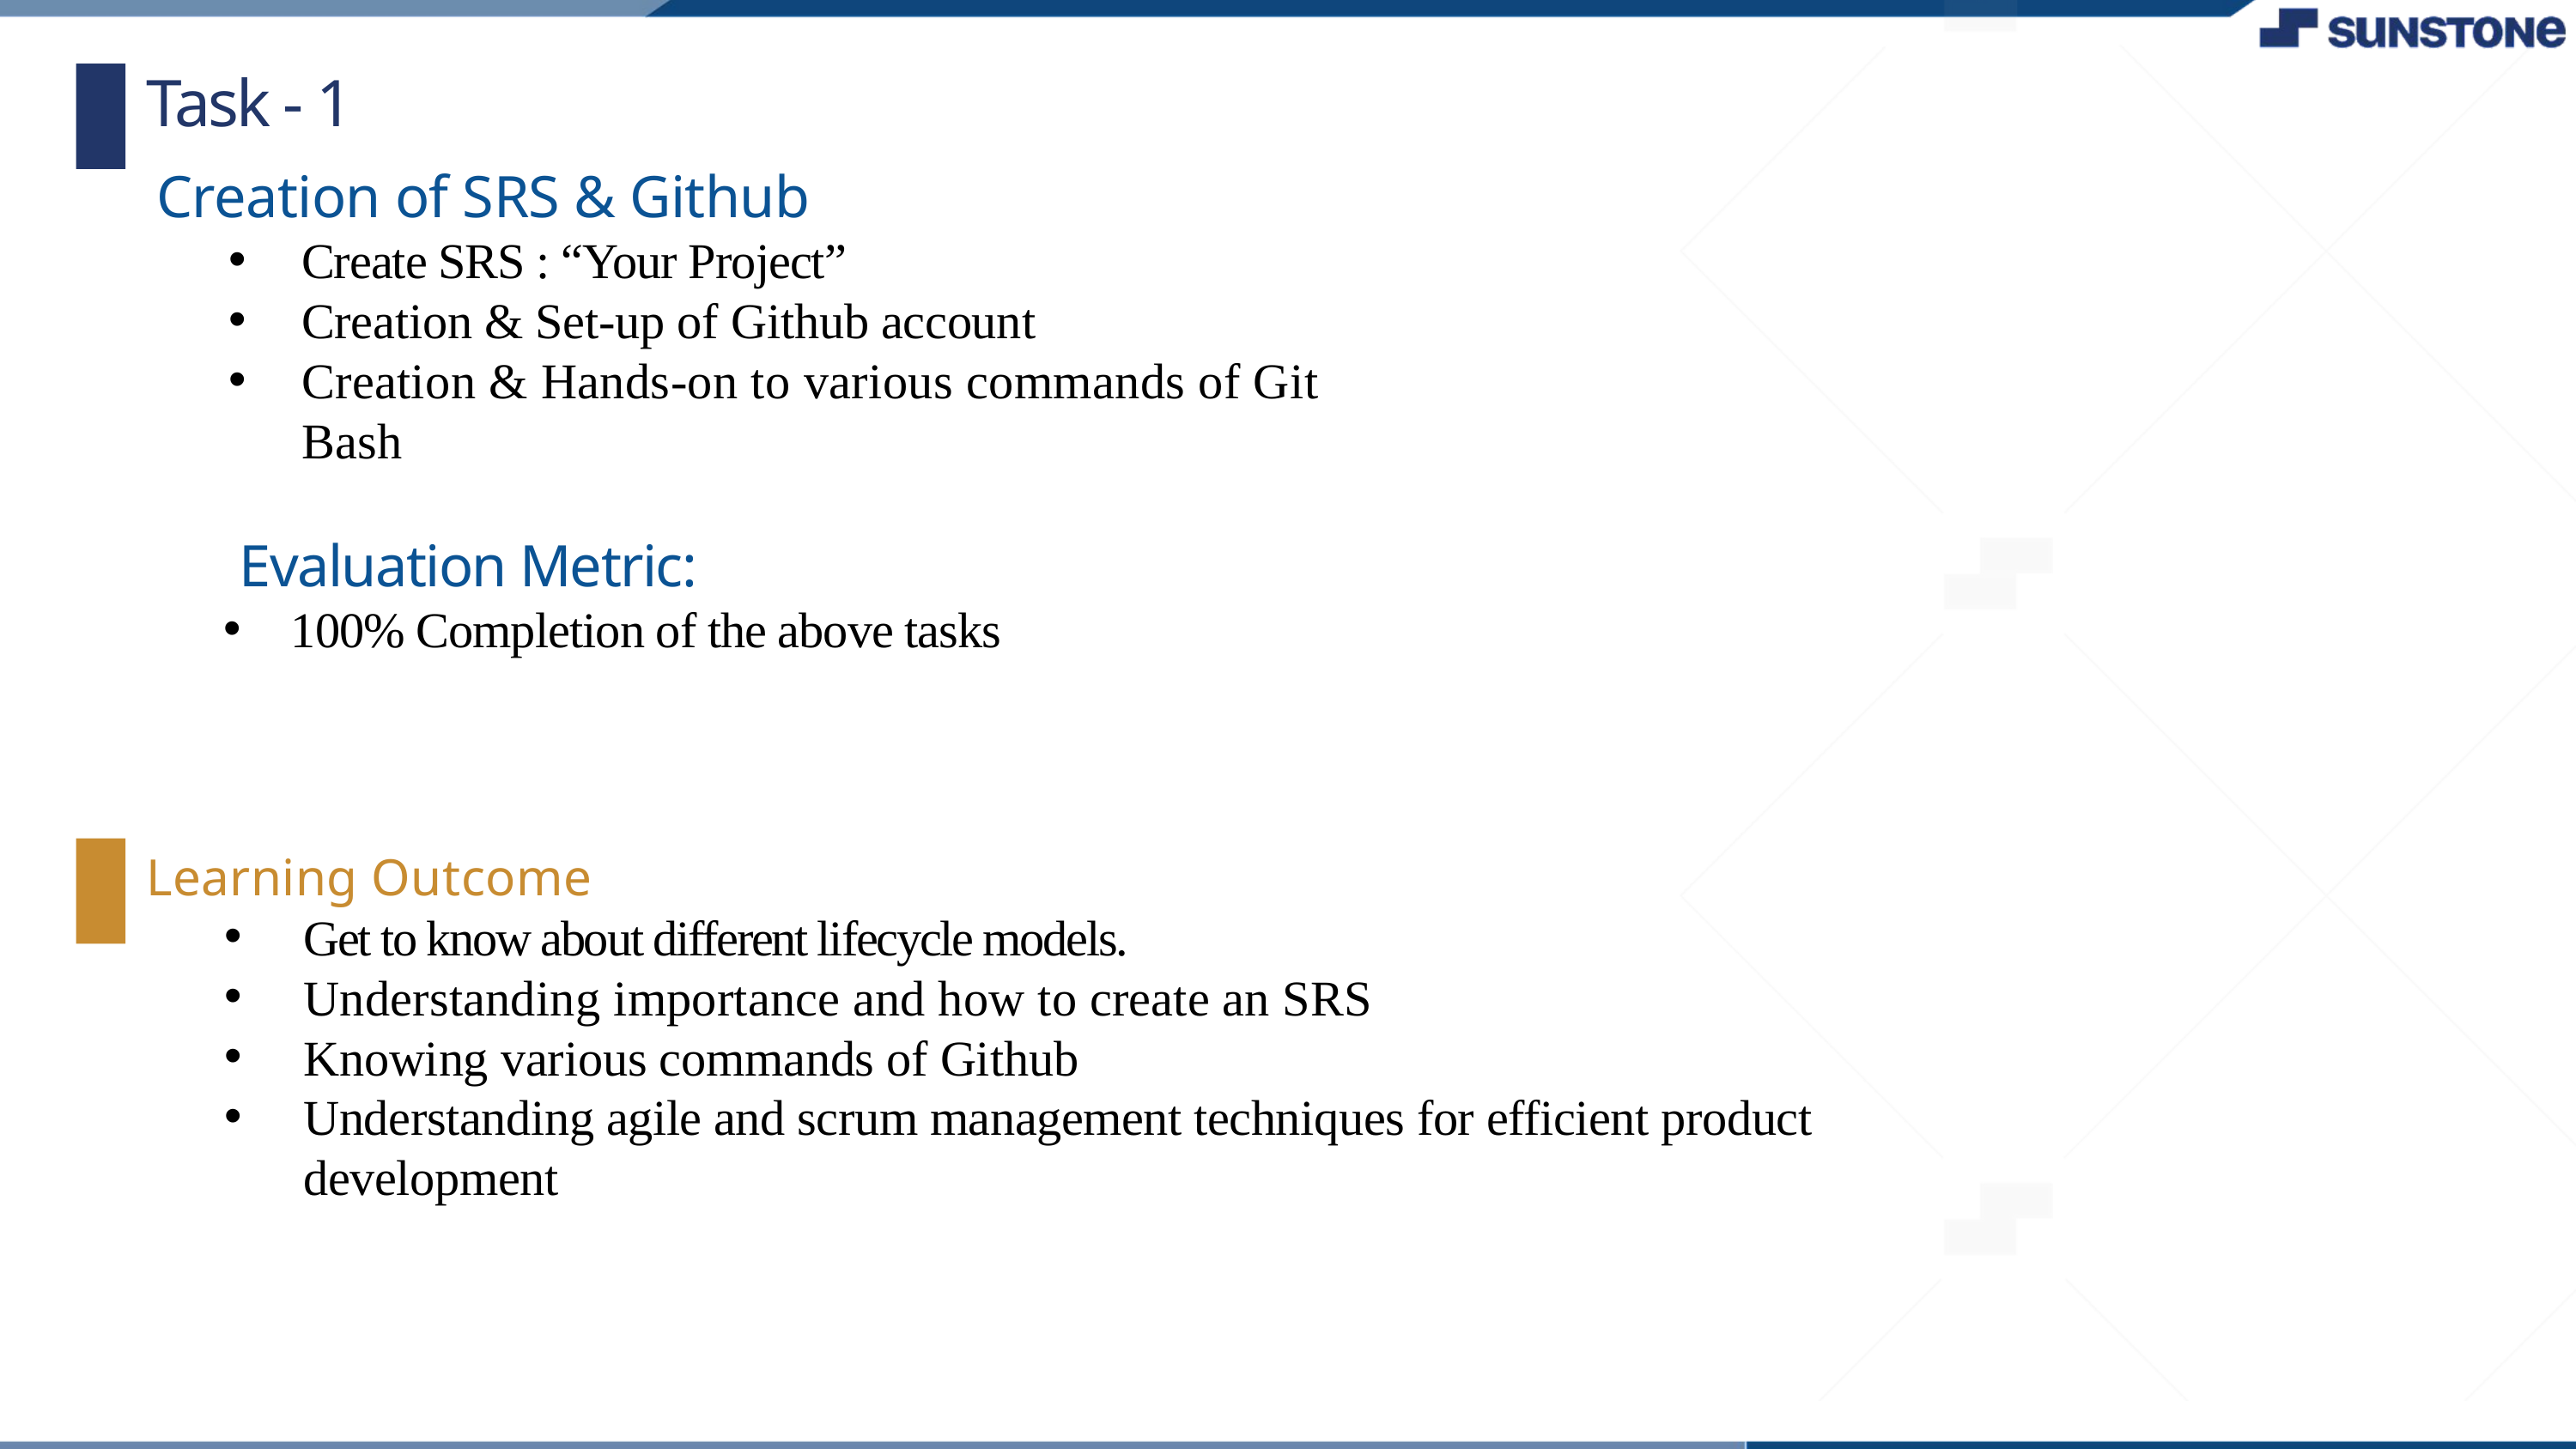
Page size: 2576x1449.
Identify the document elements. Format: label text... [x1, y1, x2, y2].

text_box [76, 63, 126, 169]
text_box [0, 0, 2576, 1449]
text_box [76, 838, 126, 944]
text_box Creation of SRS & Github Create SRS : “Your Project” Creation & Set-up of Github account Creation & Hands-on to various commands of Git Bash Evaluation Metric: 100% Completion of the above tasks [156, 160, 1392, 658]
text_box [1680, 0, 2576, 1401]
text_box Learning Outcome Get to know about different lifecycle models. Understanding importance and how to create an SRS Knowing various commands of Github Understanding agile and scrum management techniques for efficient product development [146, 845, 1680, 1206]
text_box Task - 1 [146, 62, 363, 140]
